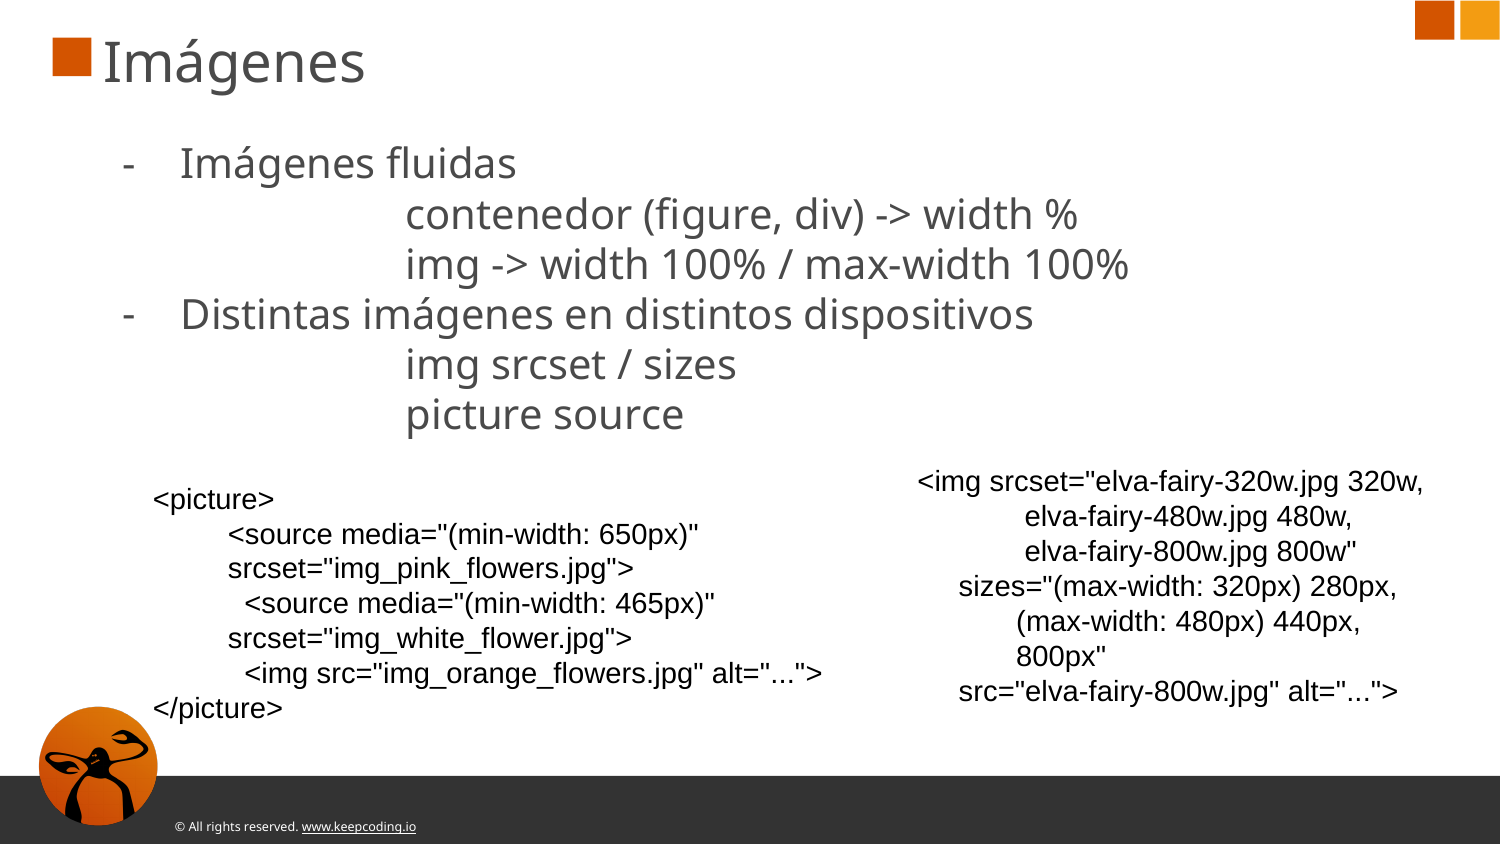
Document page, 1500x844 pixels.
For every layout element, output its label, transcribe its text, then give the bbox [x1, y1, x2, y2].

text_box <img srcset="elva-fairy-320w.jpg 320w, elva-fairy-480w.jpg 480w, elva-fairy-800w.jpg 800w" sizes="(max-width: 320px) 280px, (max-width: 480px) 440px, 800px" src="elva-fairy-800w.jpg" alt="..."> [902, 458, 1476, 746]
text_box <picture> <source media="(min-width: 650px)" srcset="img_pink_flowers.jpg"> <source media="(min-width: 465px)" srcset="img_white_flower.jpg"> <img src="img_orange_flowers.jpg" alt="..."> </picture> [137, 458, 862, 746]
list Imágenes fluidas contenedor (figure, div) -> width % img -> width 100% / max-width 100% Distintas imágenes en distintos dispositivos img srcset / sizes picture source [97, 128, 1383, 484]
picture [0, 673, 246, 844]
title Imágenes [94, 17, 1381, 107]
